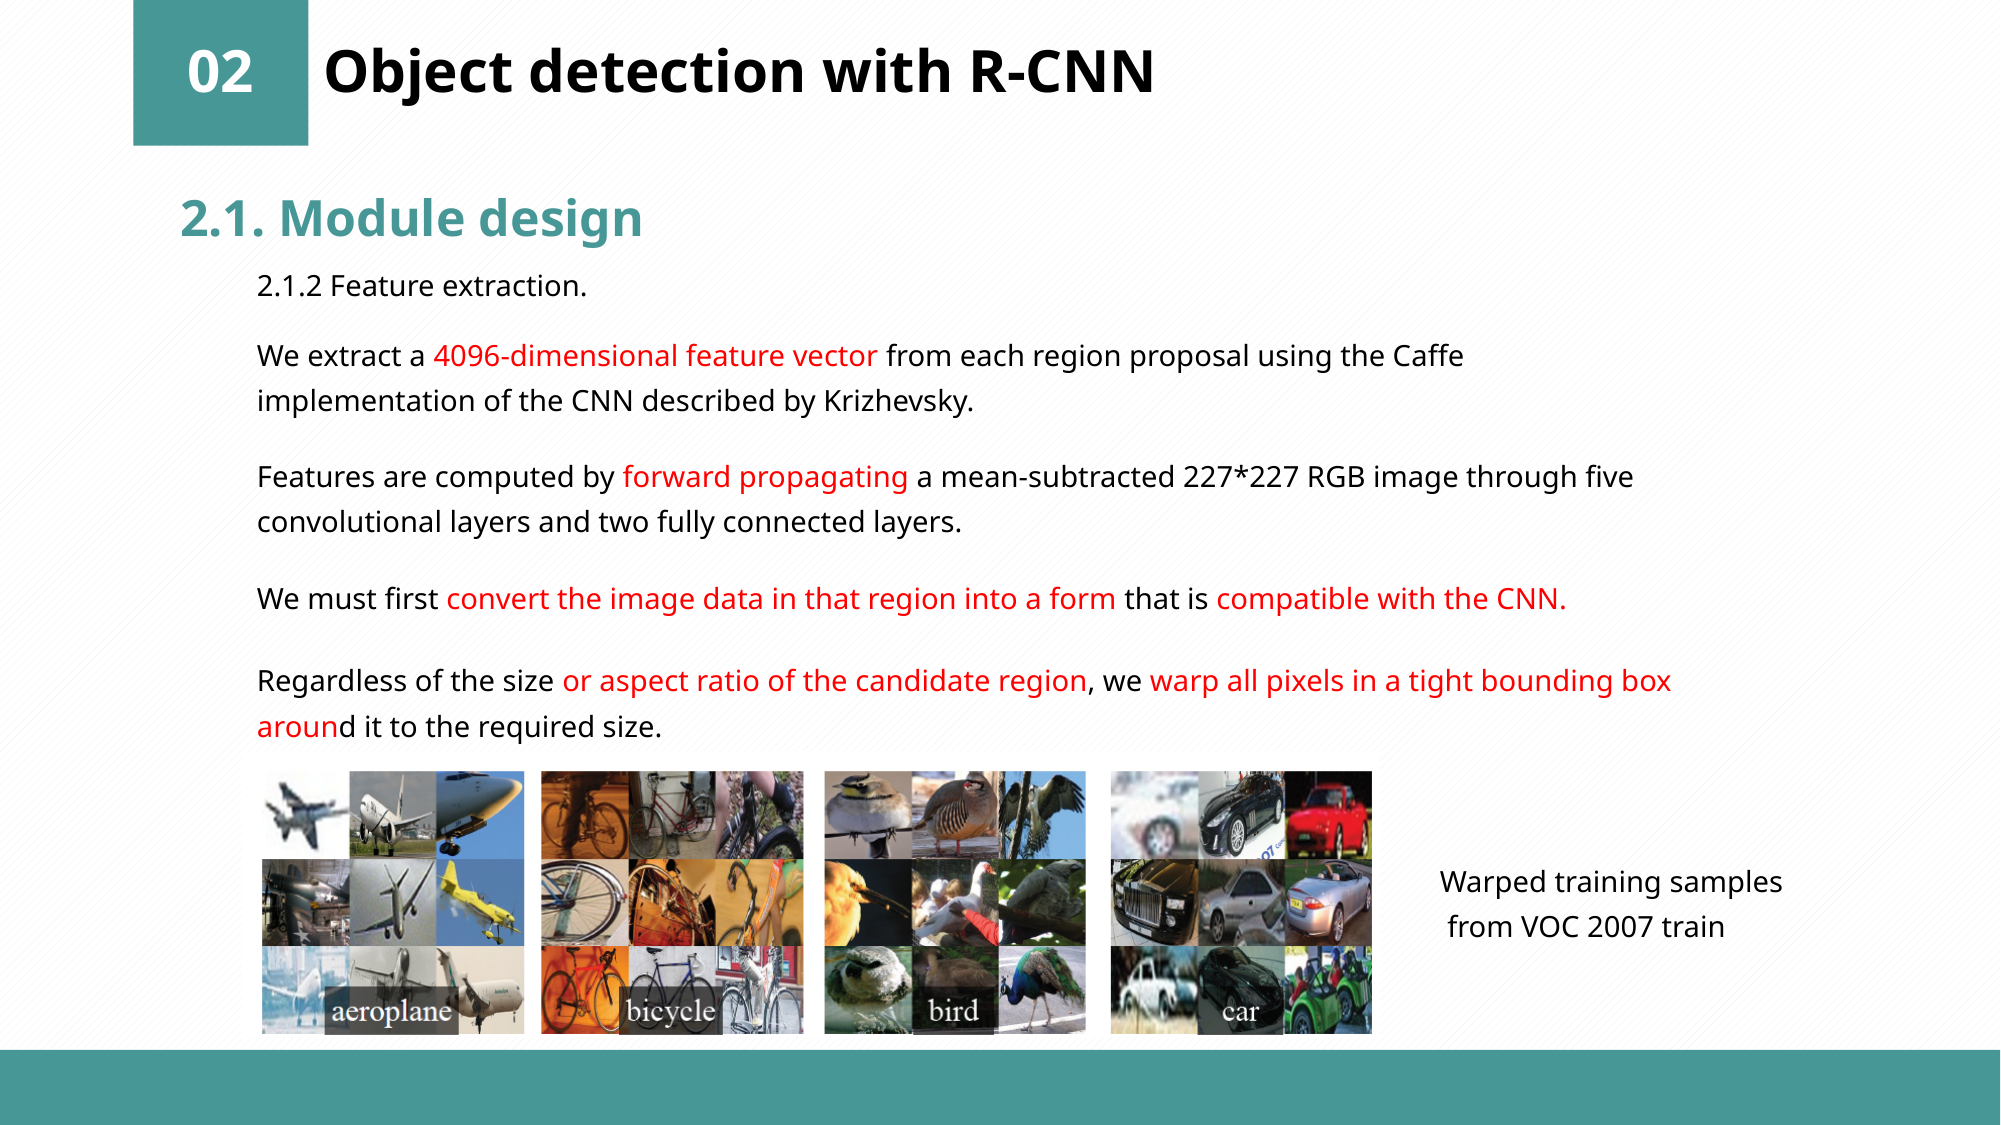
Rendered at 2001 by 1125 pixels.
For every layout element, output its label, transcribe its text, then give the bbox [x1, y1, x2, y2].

list 02 [133, 34, 308, 105]
text_box We extract a 4096-dimensional feature vector from each region proposal using the Caffe implementation of the CNN described by Krizhevsky. [242, 319, 1758, 425]
list Object detection with R-CNN [308, 34, 1189, 105]
text_box Warped training samples from VOC 2007 train [1425, 845, 2000, 951]
text_box 2.1. Module design [165, 178, 660, 254]
text_box Features are computed by forward propagating a mean-subtracted 227*227 RGB image through five convolutional layers and two fully connected layers. [242, 440, 1758, 546]
text_box We must first convert the image data in that region into a form that is compatible with the CNN. [242, 563, 1758, 624]
text_box 2.1.2 Feature extraction. [242, 254, 617, 310]
picture [242, 751, 1380, 1037]
text_box Regardless of the size or aspect ratio of the candidate region, we warp all pixels in a tight bounding box around it to the required size. [242, 644, 1758, 751]
